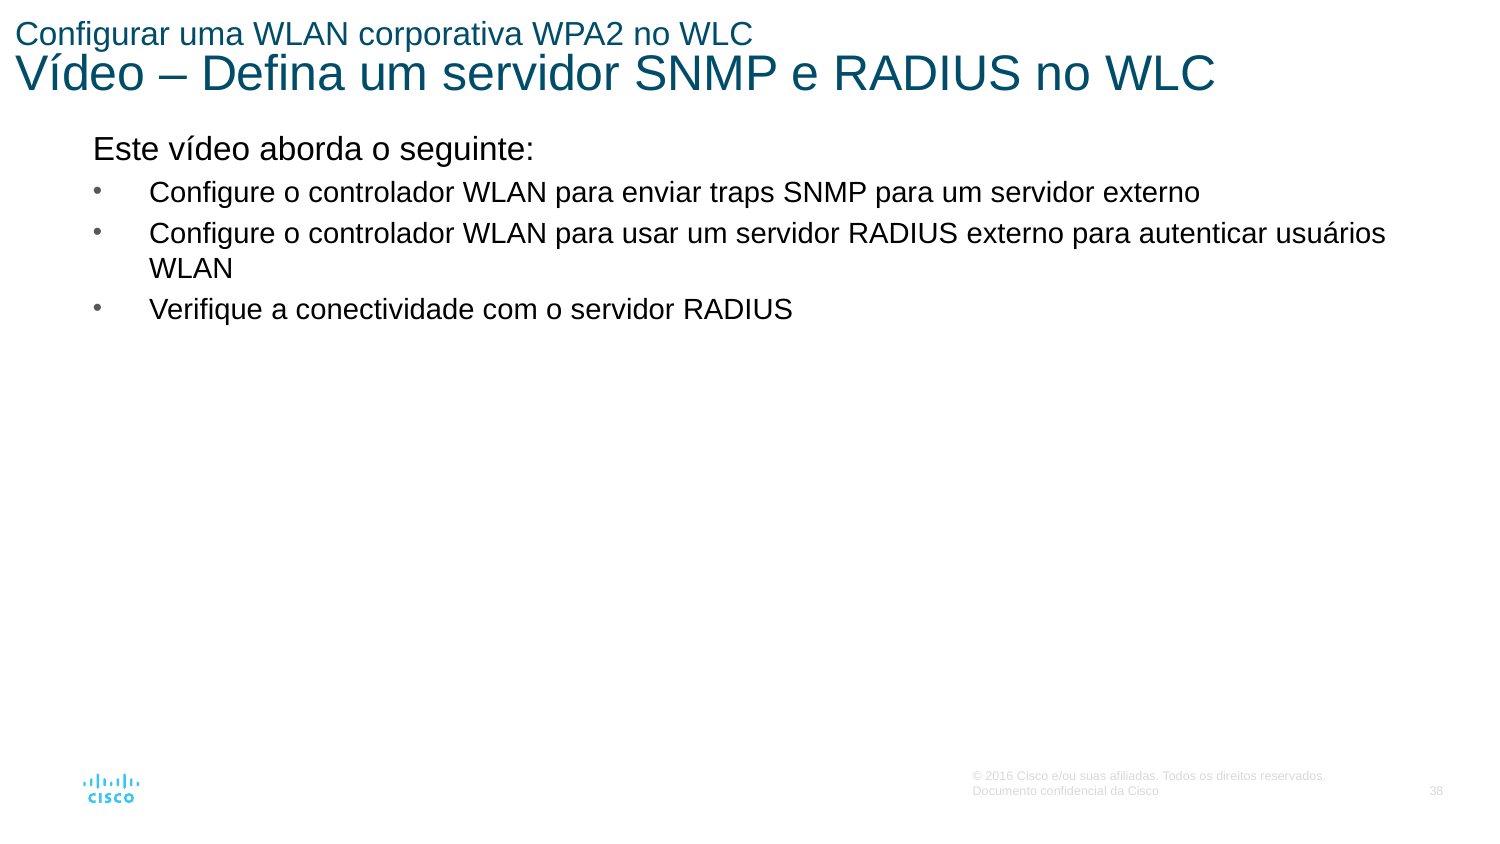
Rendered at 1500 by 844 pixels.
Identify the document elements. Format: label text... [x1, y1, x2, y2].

title Configurar uma WLAN corporativa WPA2 no WLC Vídeo – Defina um servidor SNMP e RADIUS no WLC [0, 0, 1369, 121]
list Este vídeo aborda o seguinte: Configure o controlador WLAN para enviar traps SNMP para um servidor externo Configure o controlador WLAN para usar um servidor RADIUS externo para autenticar usuários WLAN Verifique a conectividade com o servidor RADIUS [77, 120, 1437, 726]
